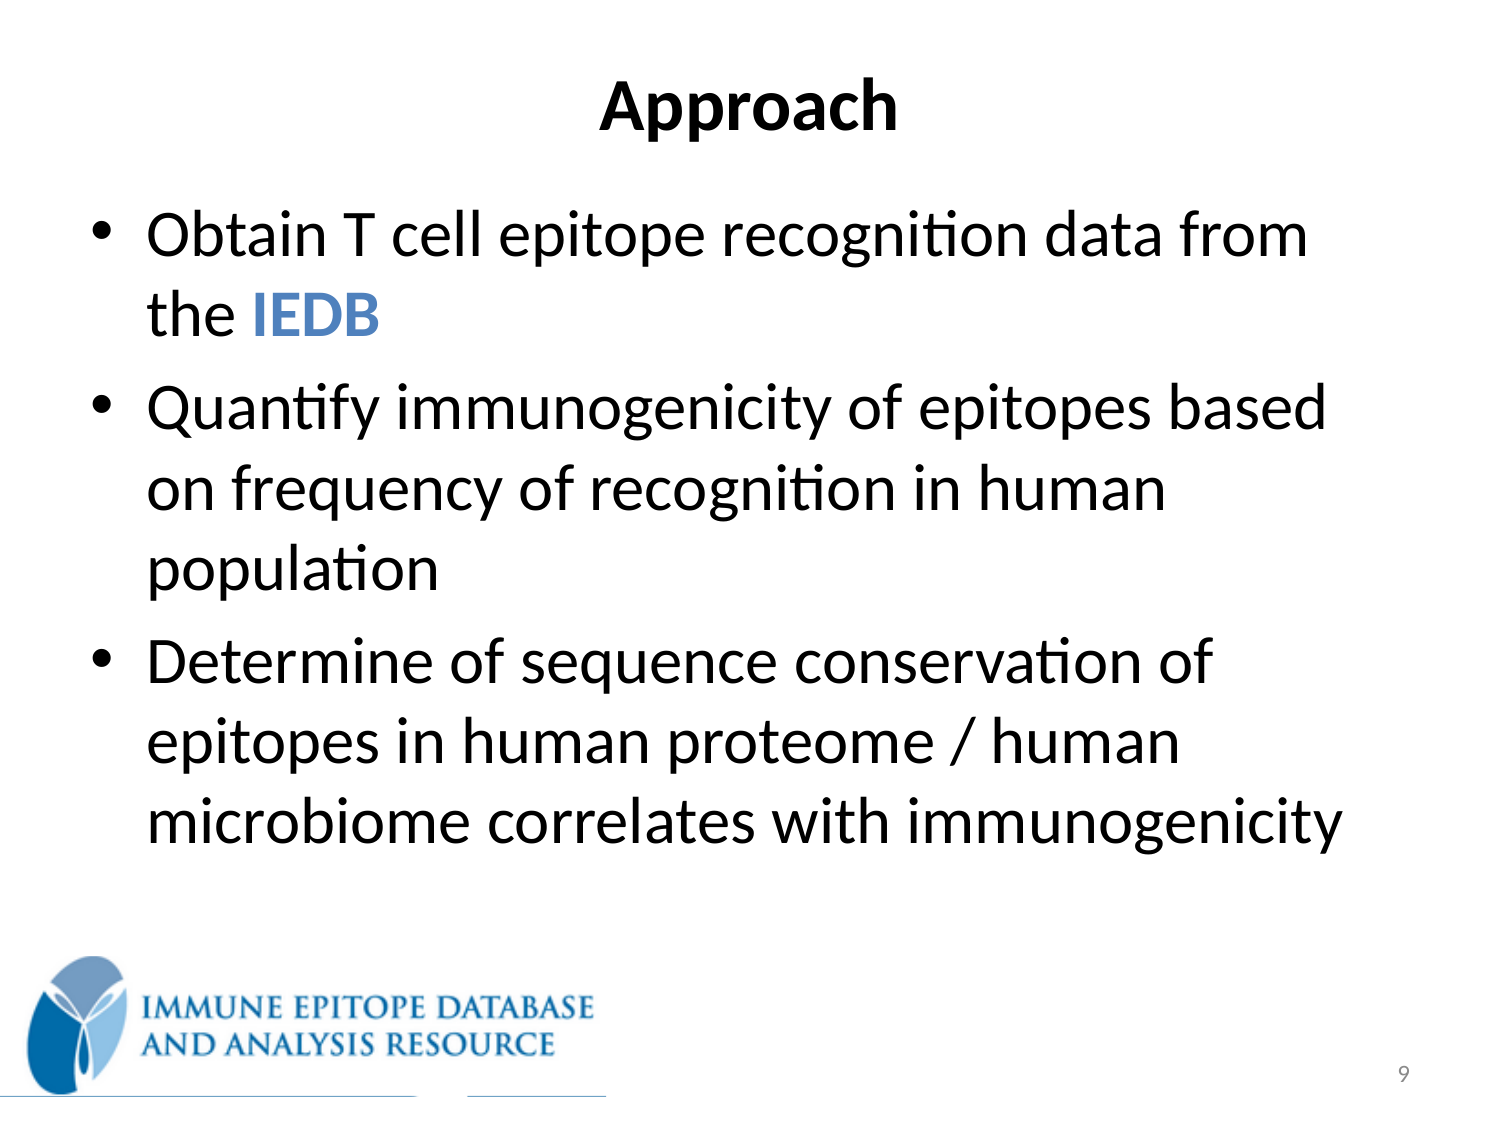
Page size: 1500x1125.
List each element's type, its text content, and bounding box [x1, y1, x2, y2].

list Obtain T cell epitope recognition data from the IEDB Quantify immunogenicity of epitopes based on frequency of recognition in human population Determine of sequence conservation of epitopes in human proteome / human microbiome correlates with immunogenicity [75, 182, 1425, 925]
picture [0, 956, 607, 1097]
title Approach [75, 6, 1425, 182]
slide_number 9 [1074, 1042, 1425, 1103]
